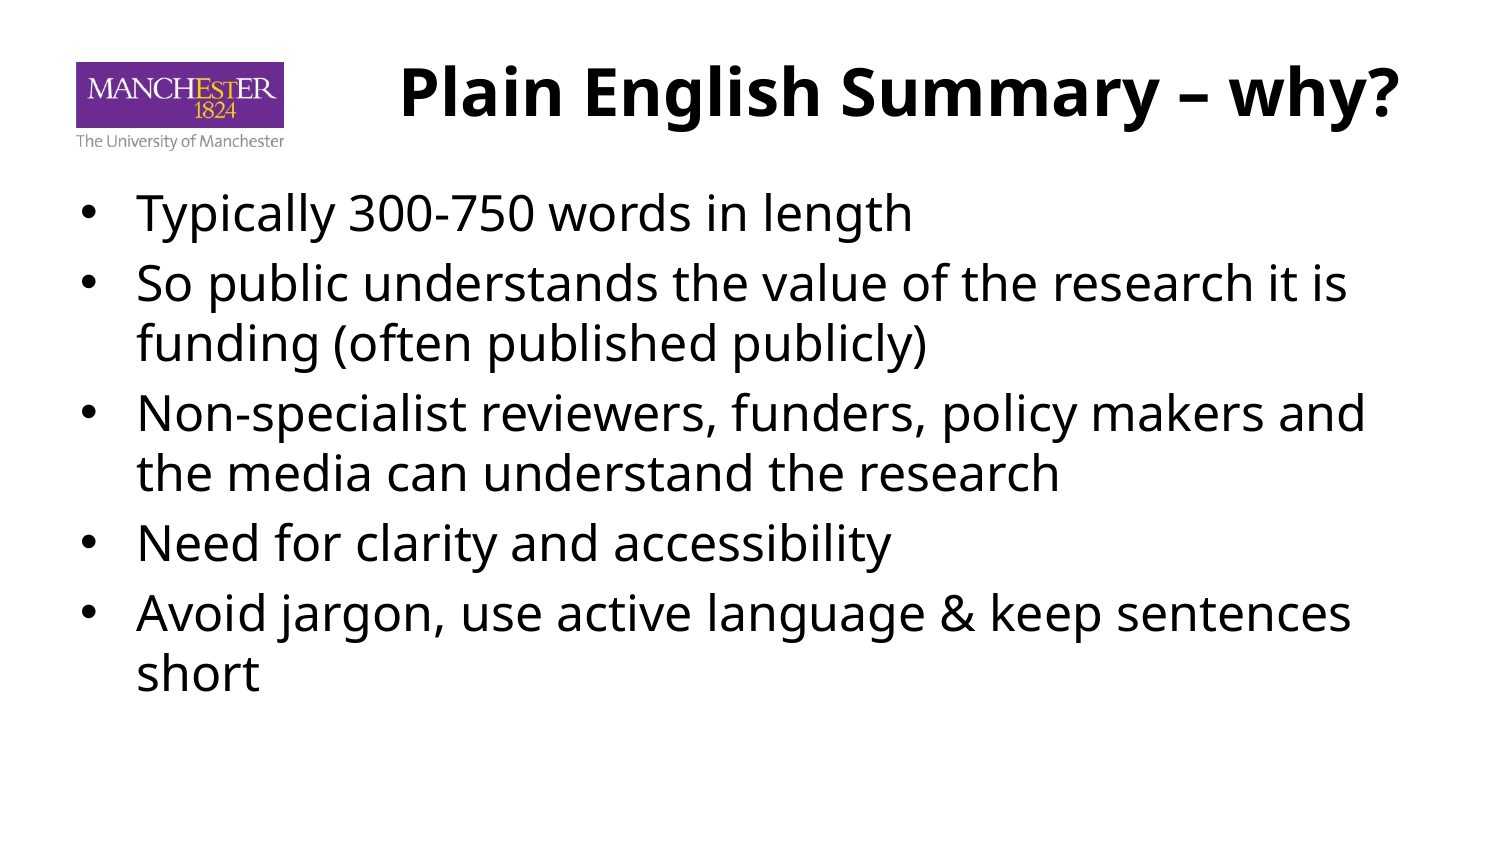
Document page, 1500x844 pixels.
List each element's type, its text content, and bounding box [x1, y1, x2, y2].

list Typically 300-750 words in length So public understands the value of the research it is funding (often published publicly) Non-specialist reviewers, funders, policy makers and the media can understand the research Need for clarity and accessibility Avoid jargon, use active language & keep sentences short [64, 173, 1412, 754]
title Plain English Summary – why? [383, 43, 1448, 137]
picture [76, 62, 284, 151]
